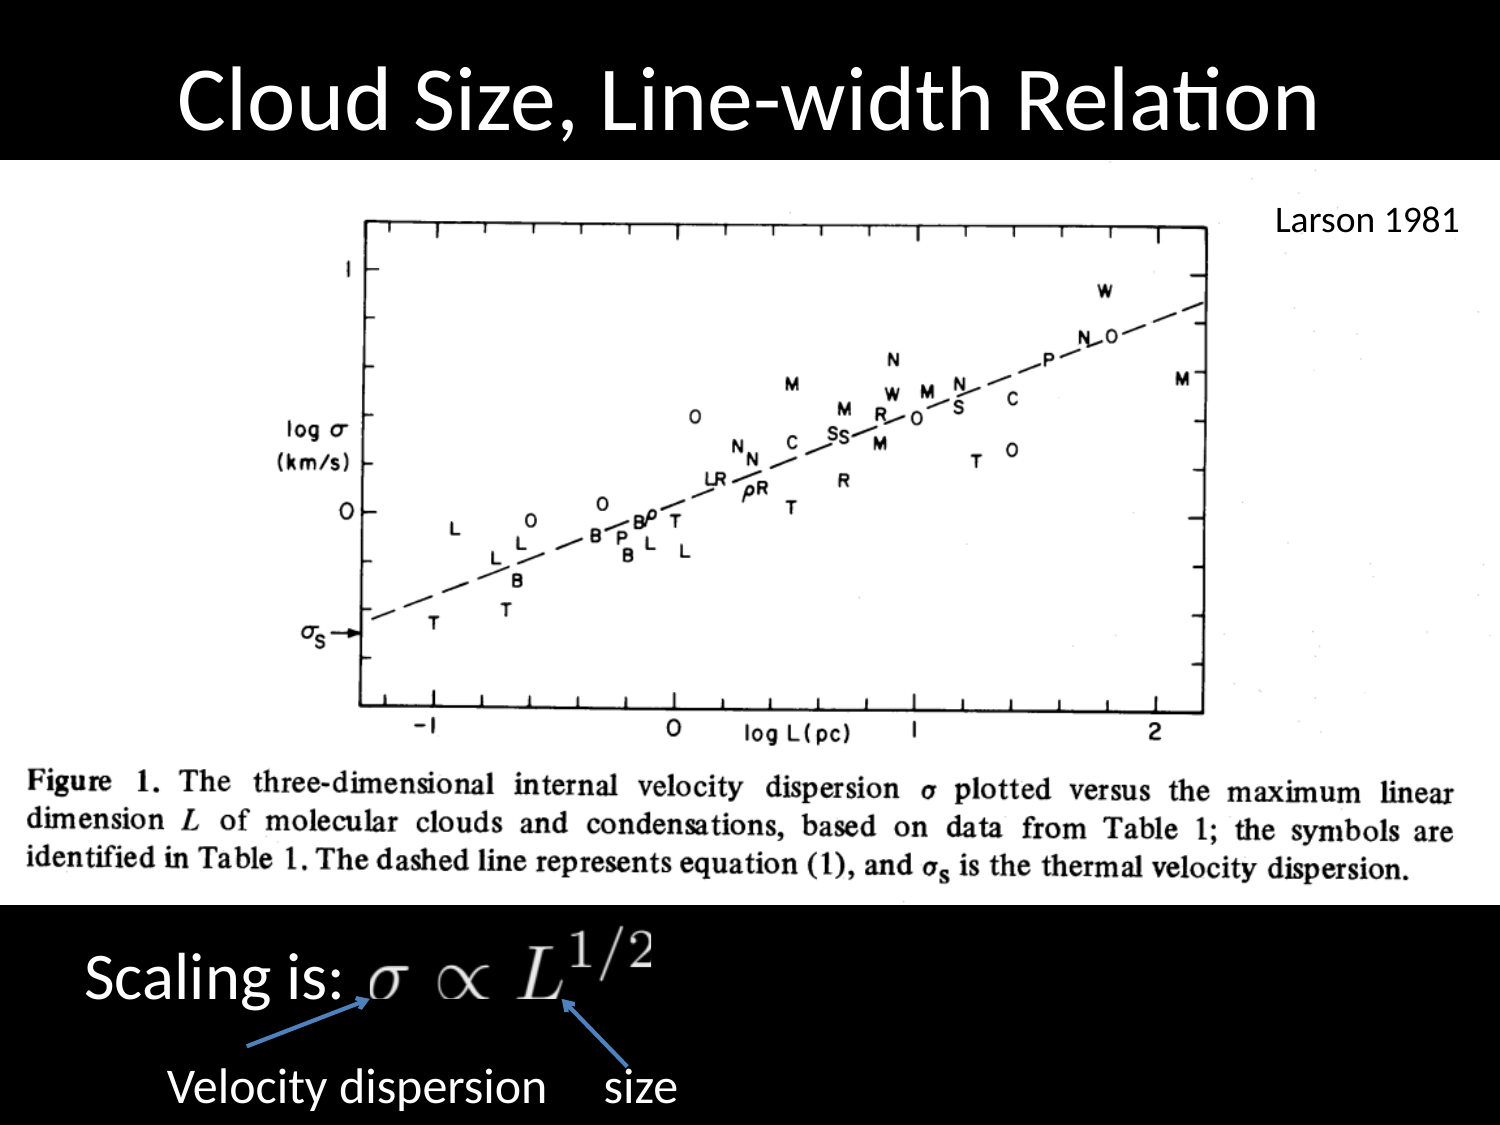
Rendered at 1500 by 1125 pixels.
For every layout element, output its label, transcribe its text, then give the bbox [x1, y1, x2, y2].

text_box Velocity dispersion size [152, 1046, 694, 1121]
picture [0, 159, 1500, 905]
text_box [561, 998, 628, 1067]
picture [369, 925, 652, 1000]
title Cloud Size, Line-width Relation [75, 0, 1425, 158]
text_box Scaling is: [69, 925, 368, 1021]
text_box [246, 998, 371, 1047]
